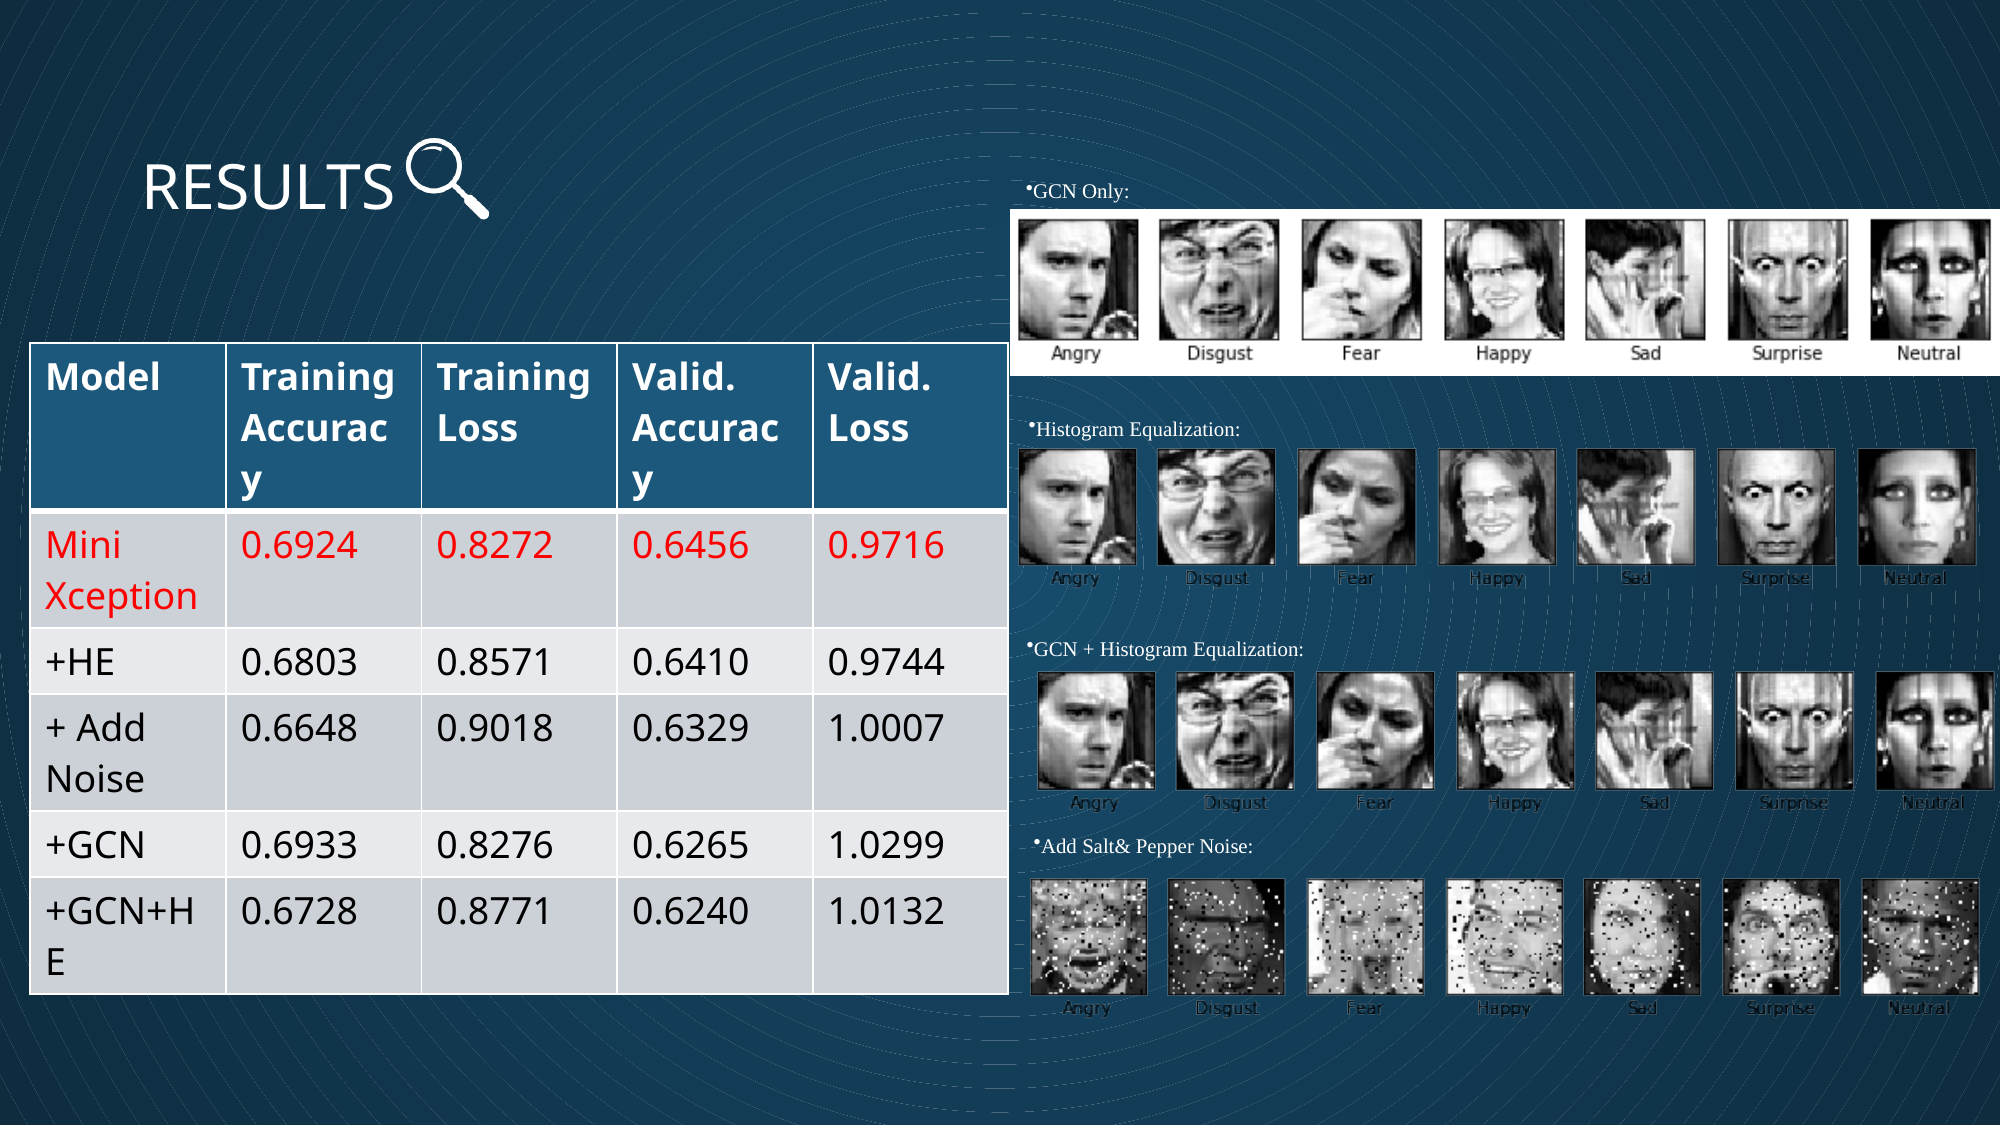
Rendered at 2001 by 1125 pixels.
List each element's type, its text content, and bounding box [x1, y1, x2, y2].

table_cell 0.6803 [227, 629, 421, 693]
table_cell 0.6728 [227, 878, 421, 993]
table_cell 0.8276 [422, 812, 616, 876]
table_cell +GCN [31, 812, 225, 876]
table_cell 0.6265 [618, 812, 812, 876]
table_cell 1.0299 [814, 812, 1007, 876]
table_cell 0.8771 [422, 878, 616, 993]
table_cell Mini Xception [31, 514, 225, 627]
table_cell + Add Noise [31, 695, 225, 810]
table_cell 0.6648 [227, 695, 421, 810]
table_cell 0.6456 [618, 514, 812, 627]
picture [1012, 867, 1988, 1031]
table_header Valid. Accuracy [618, 344, 812, 508]
table_cell 0.6924 [227, 514, 421, 627]
table_cell 1.0132 [814, 878, 1006, 993]
table_header Valid. Loss [814, 344, 1007, 508]
table_cell 0.8571 [422, 629, 616, 693]
picture [1019, 660, 2000, 825]
table_cell +HE [31, 629, 225, 693]
text_box Histogram Equalization: [1013, 407, 1256, 437]
table_cell 0.6410 [618, 629, 812, 693]
title Results [126, 81, 1150, 288]
table_cell 0.6240 [618, 878, 812, 993]
table_cell 0.9716 [814, 514, 1007, 627]
text_box GCN Only: [1010, 170, 1145, 209]
table_cell 1.0007 [814, 695, 1007, 810]
picture [1000, 437, 1986, 601]
table_cell 0.9744 [814, 629, 1007, 693]
table_cell 0.9018 [422, 695, 616, 810]
table_cell 0.6933 [227, 812, 421, 876]
table_cell 0.6329 [618, 695, 812, 810]
picture [1010, 209, 2000, 376]
table_cell 0.8272 [422, 514, 616, 627]
picture [404, 135, 490, 221]
text_box GCN + Histogram Equalization: [1011, 627, 1320, 713]
table_header Training Accuracy [227, 344, 421, 508]
text_box Add Salt& Pepper Noise: [1018, 836, 1269, 867]
table_header Model [31, 344, 225, 508]
table_header Training Loss [422, 344, 616, 508]
table_cell +GCN+HE [31, 878, 225, 993]
